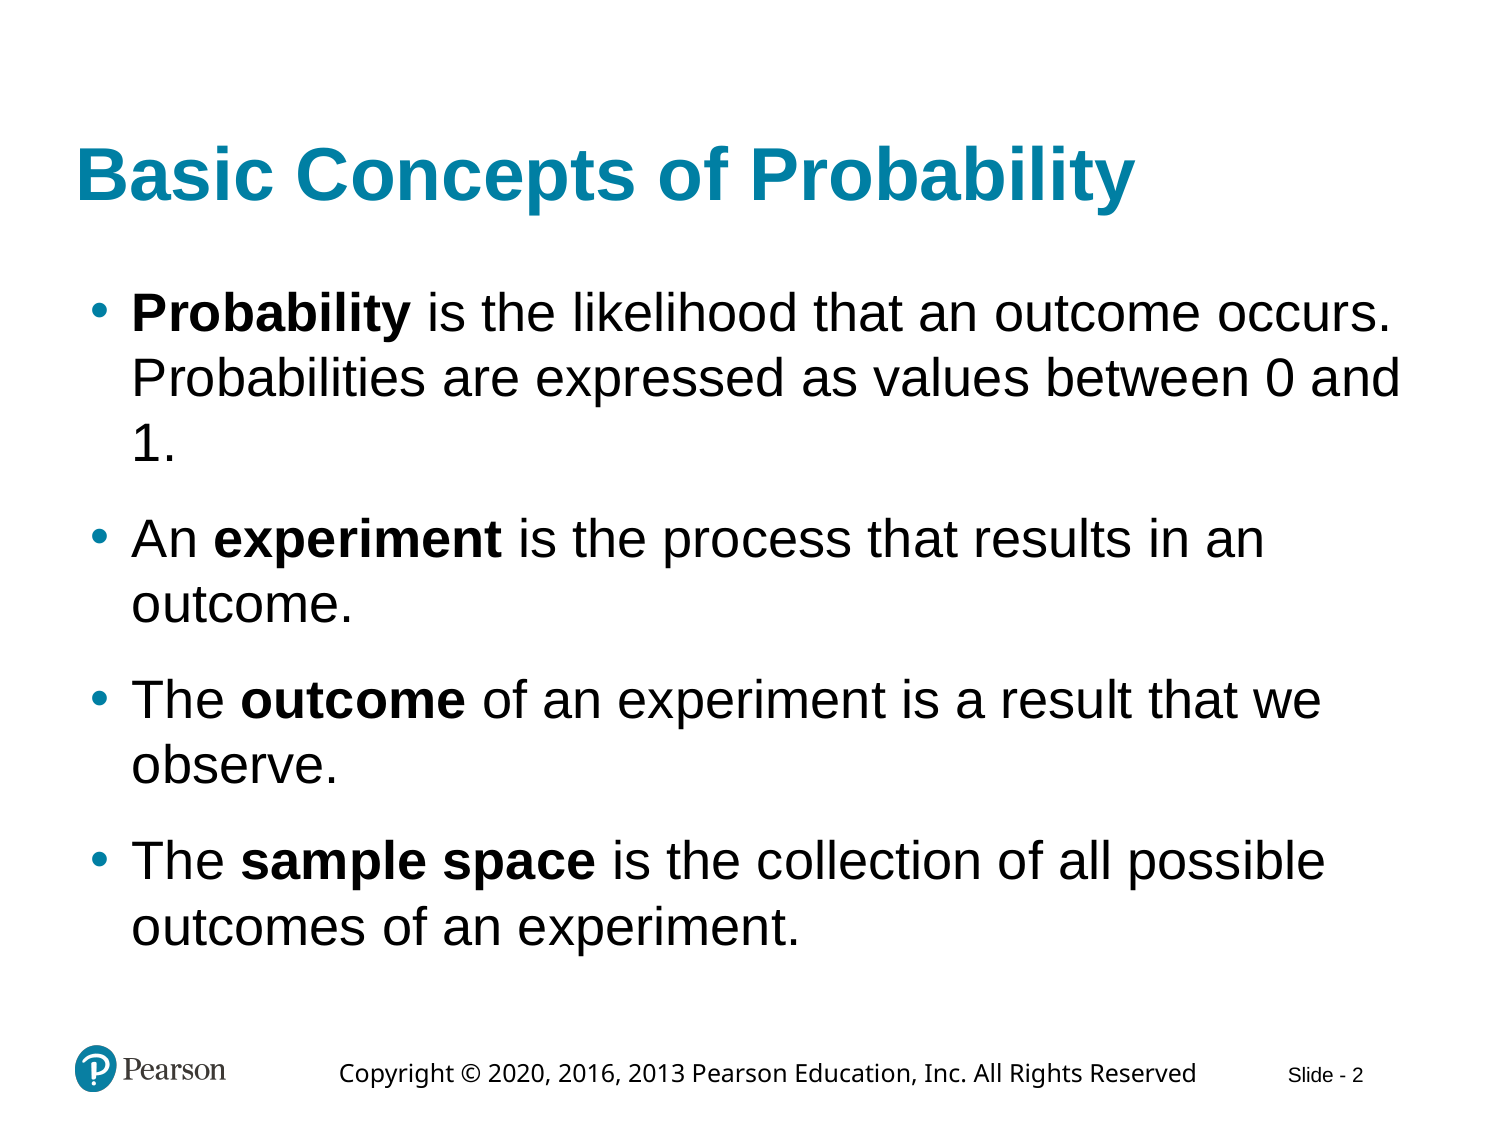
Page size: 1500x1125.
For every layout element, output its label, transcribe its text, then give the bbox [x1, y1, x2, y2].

list Probability is the likelihood that an outcome occurs. Probabilities are expressed as values between 0 and 1. An experiment is the process that results in an outcome. The outcome of an experiment is a result that we observe. The sample space is the collection of all possible outcomes of an experiment. [75, 262, 1425, 1013]
picture [75, 1078, 86, 1092]
title Basic Concepts of Probability [75, 35, 1425, 216]
picture [83, 1054, 109, 1079]
picture [101, 1045, 226, 1092]
picture [75, 1045, 90, 1061]
